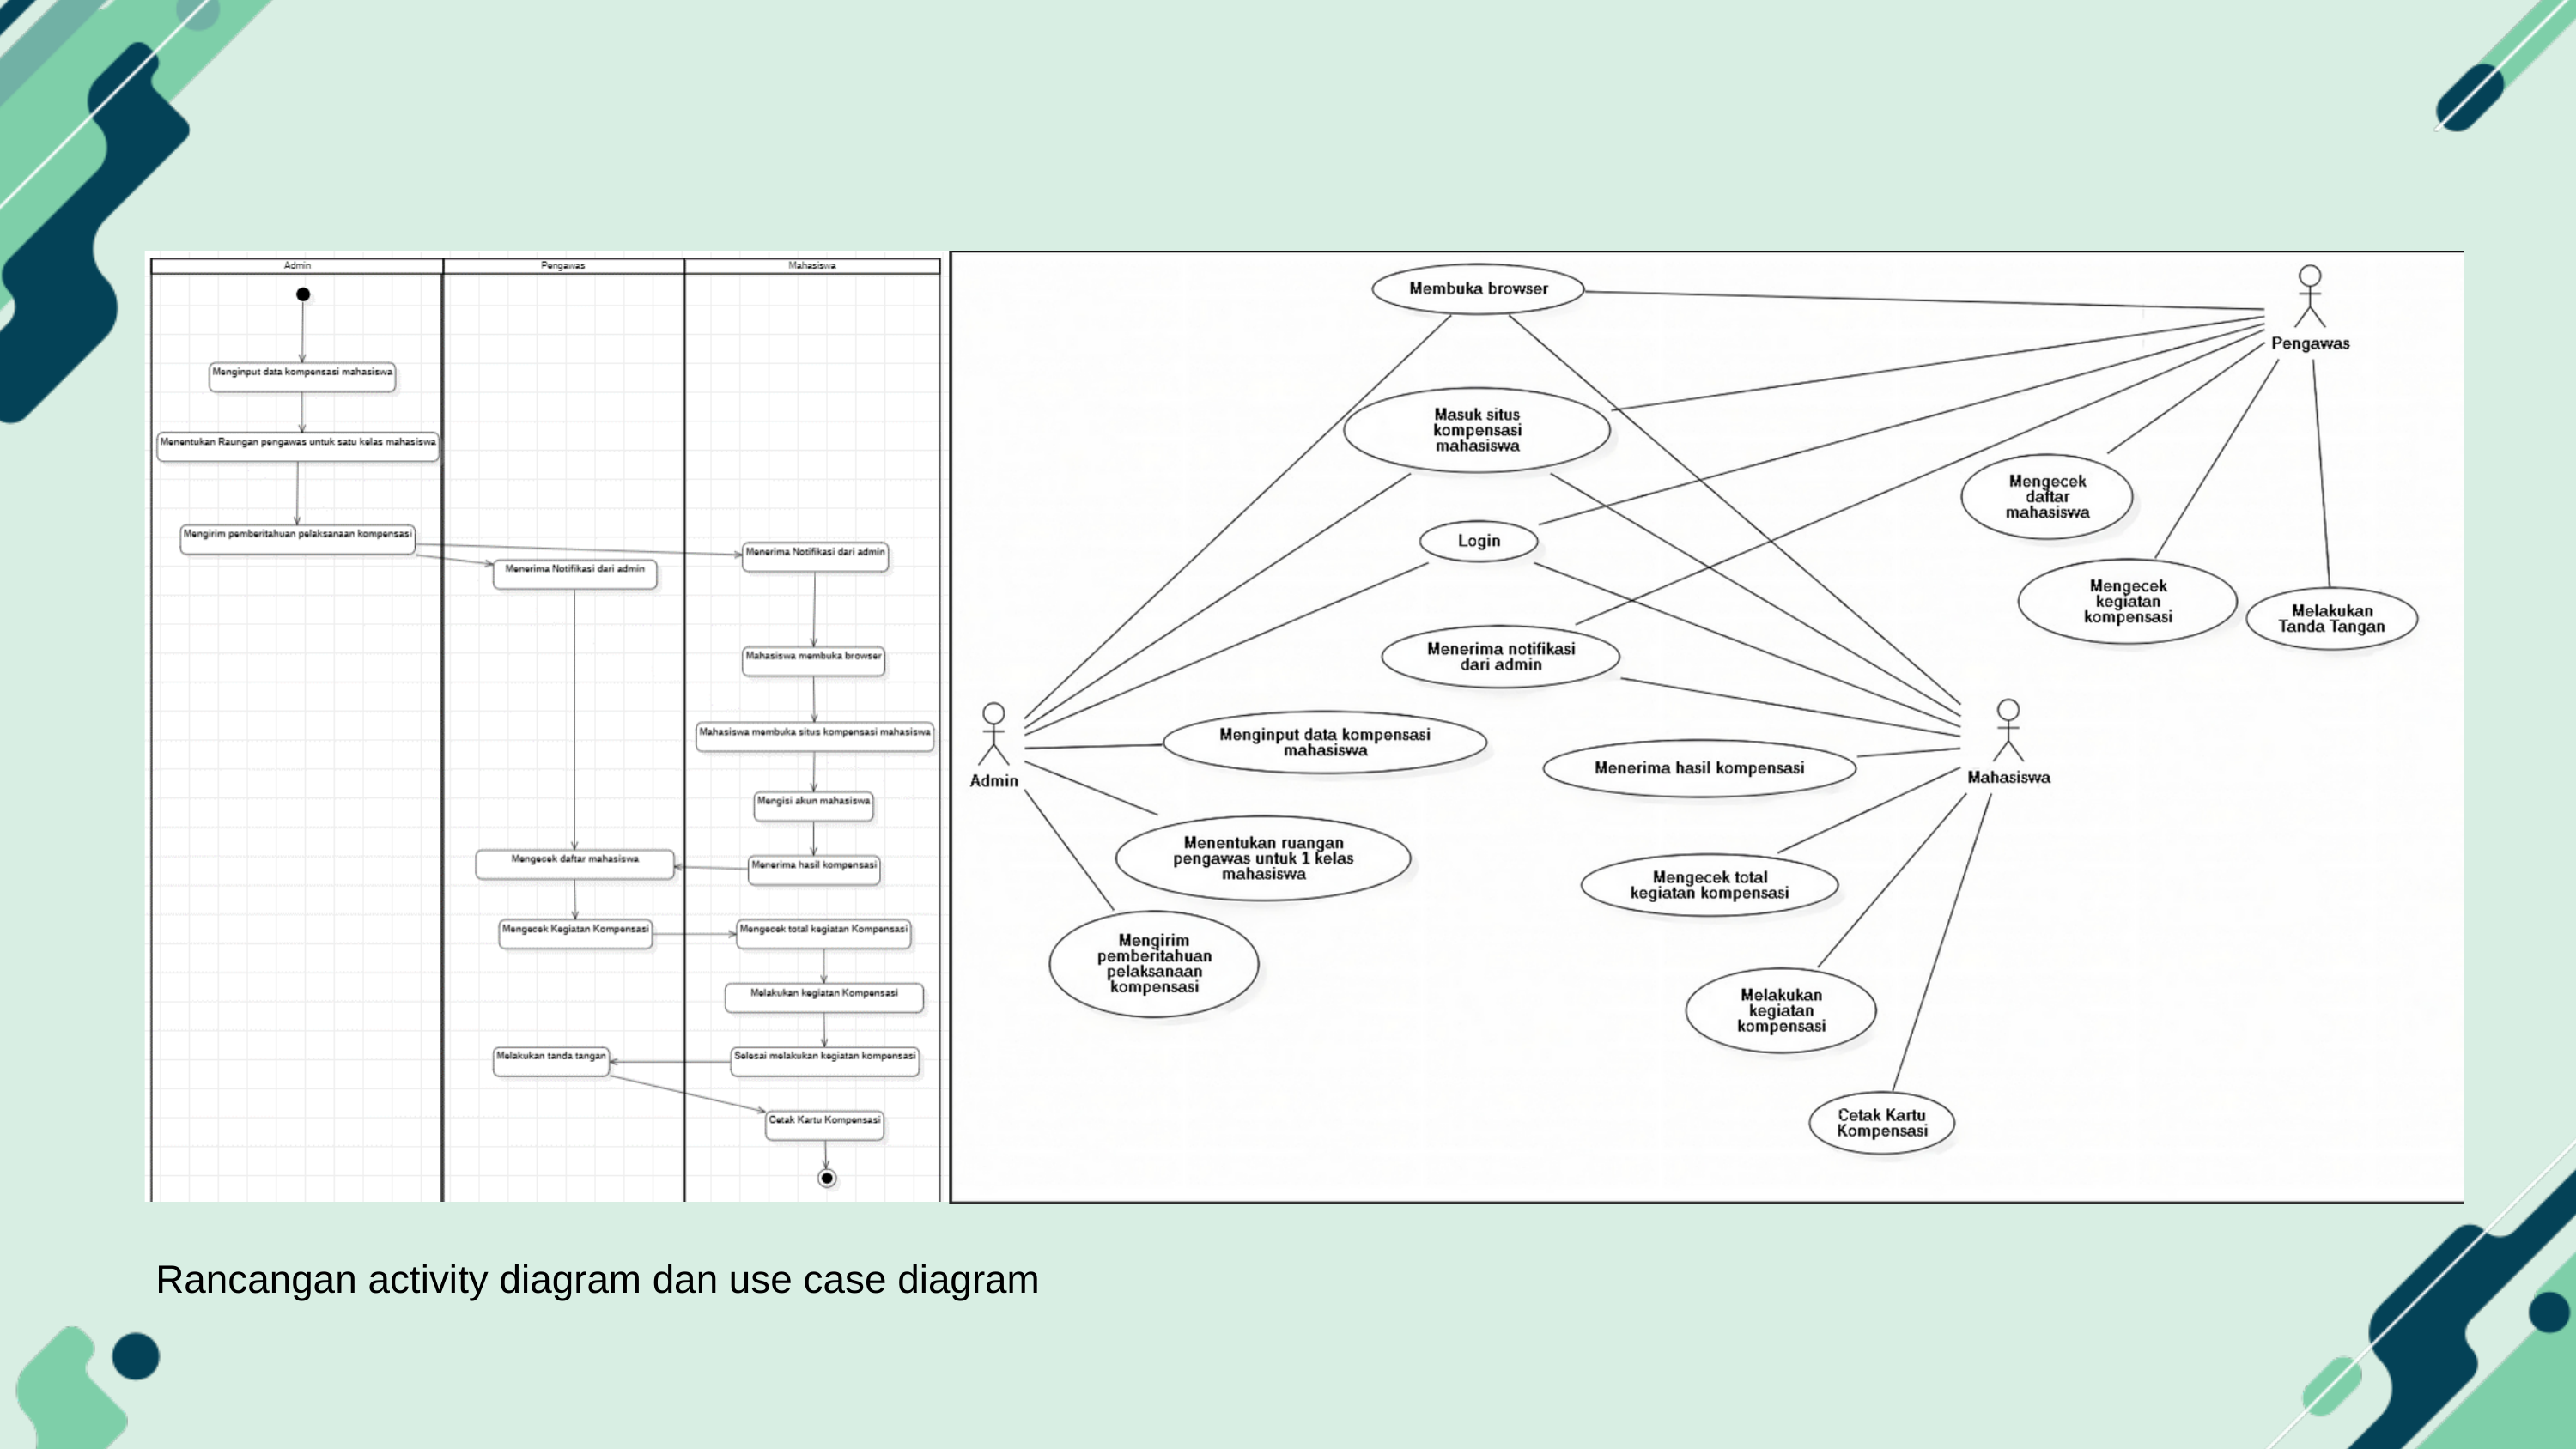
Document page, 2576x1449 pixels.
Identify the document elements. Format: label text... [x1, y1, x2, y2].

text_box [949, 251, 2464, 1204]
text_box [144, 251, 949, 1202]
text_box [0, 0, 2576, 1449]
text_box Rancangan activity diagram dan use case diagram [0, 1253, 1327, 1302]
